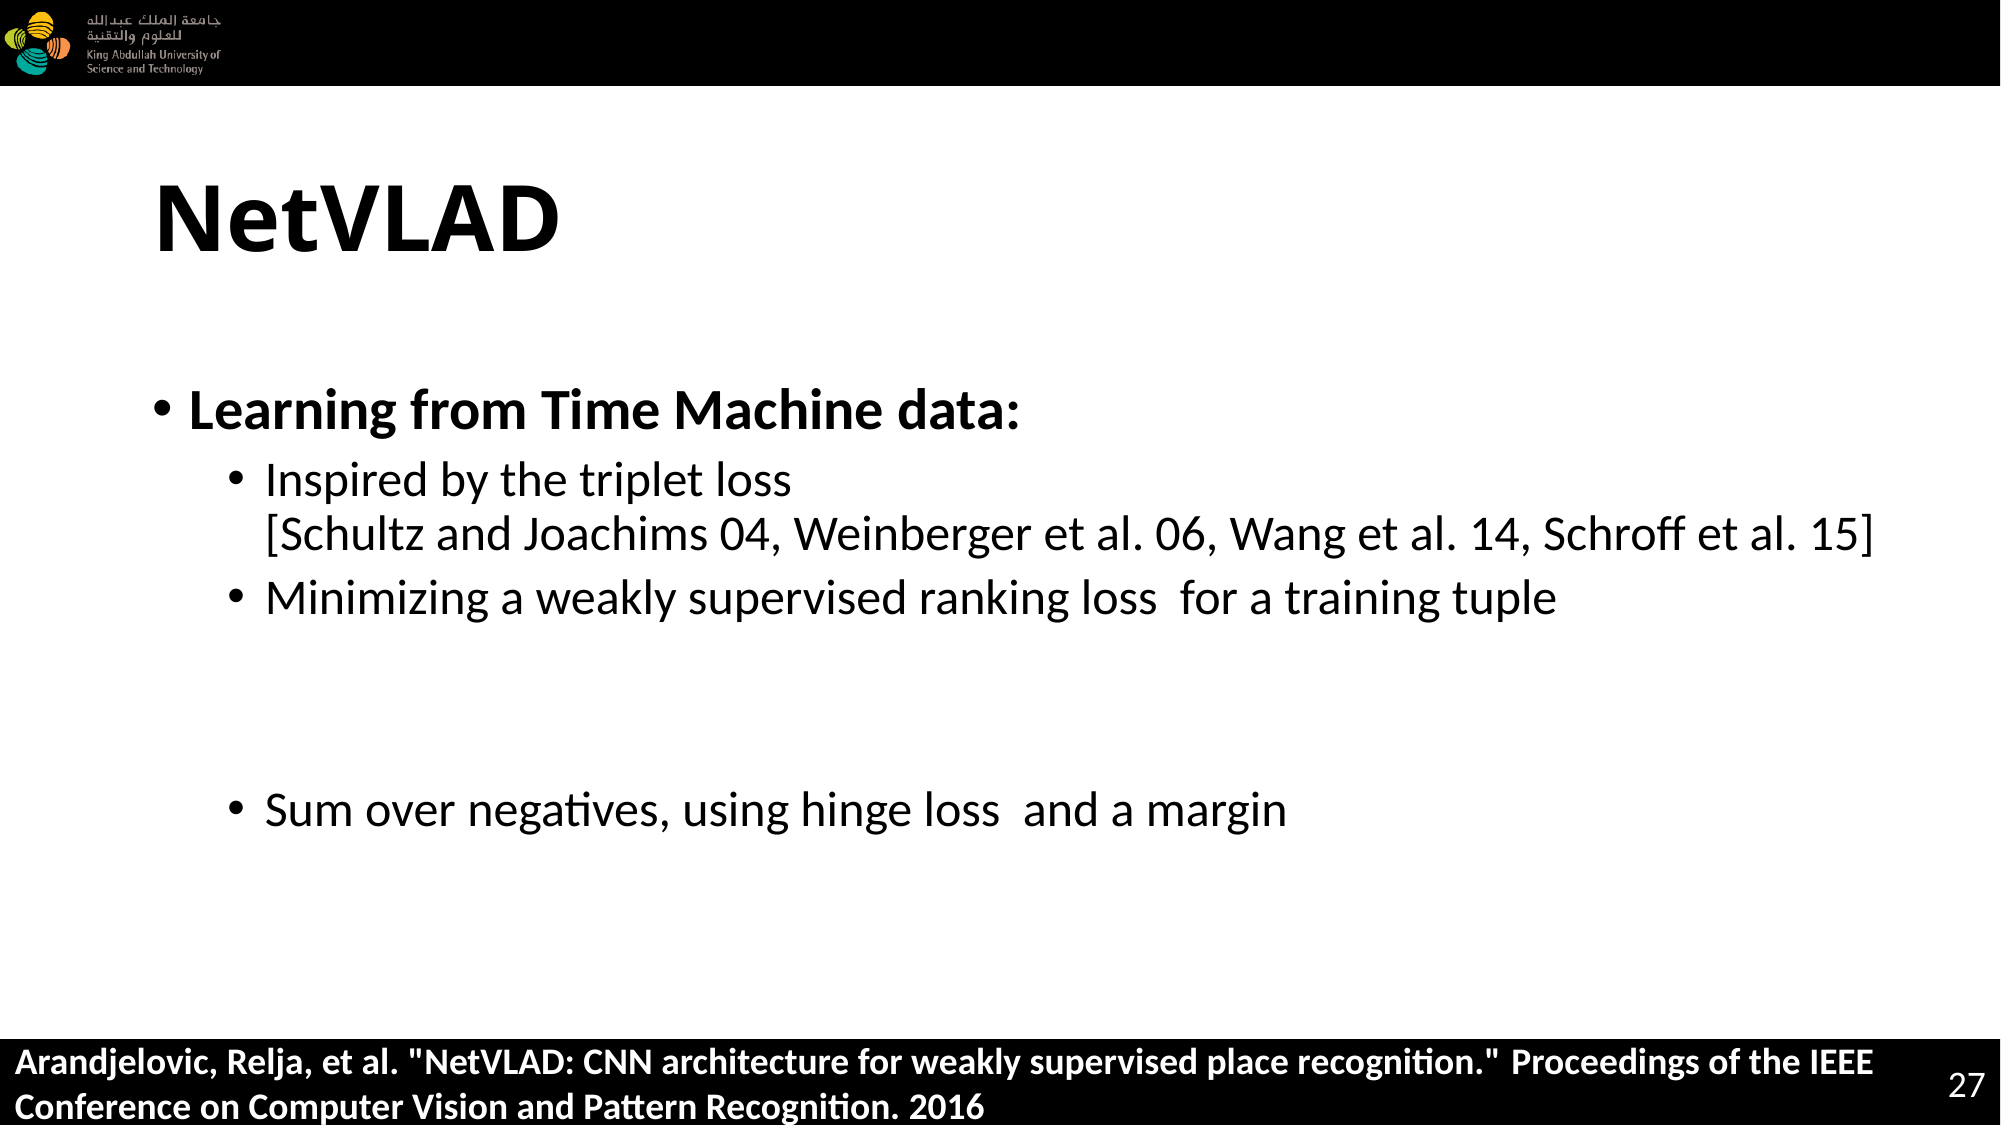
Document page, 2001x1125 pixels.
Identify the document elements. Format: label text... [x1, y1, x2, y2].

picture [0, 4, 231, 86]
text_box Arandjelovic, Relja, et al. "NetVLAD: CNN architecture for weakly supervised place recognition." Proceedings of the IEEE Conference on Computer Vision and Pattern Recognition. 2016 [0, 1029, 1949, 1125]
slide_number 27 [1949, 1052, 2000, 1113]
title NetVLAD [137, 164, 1863, 354]
